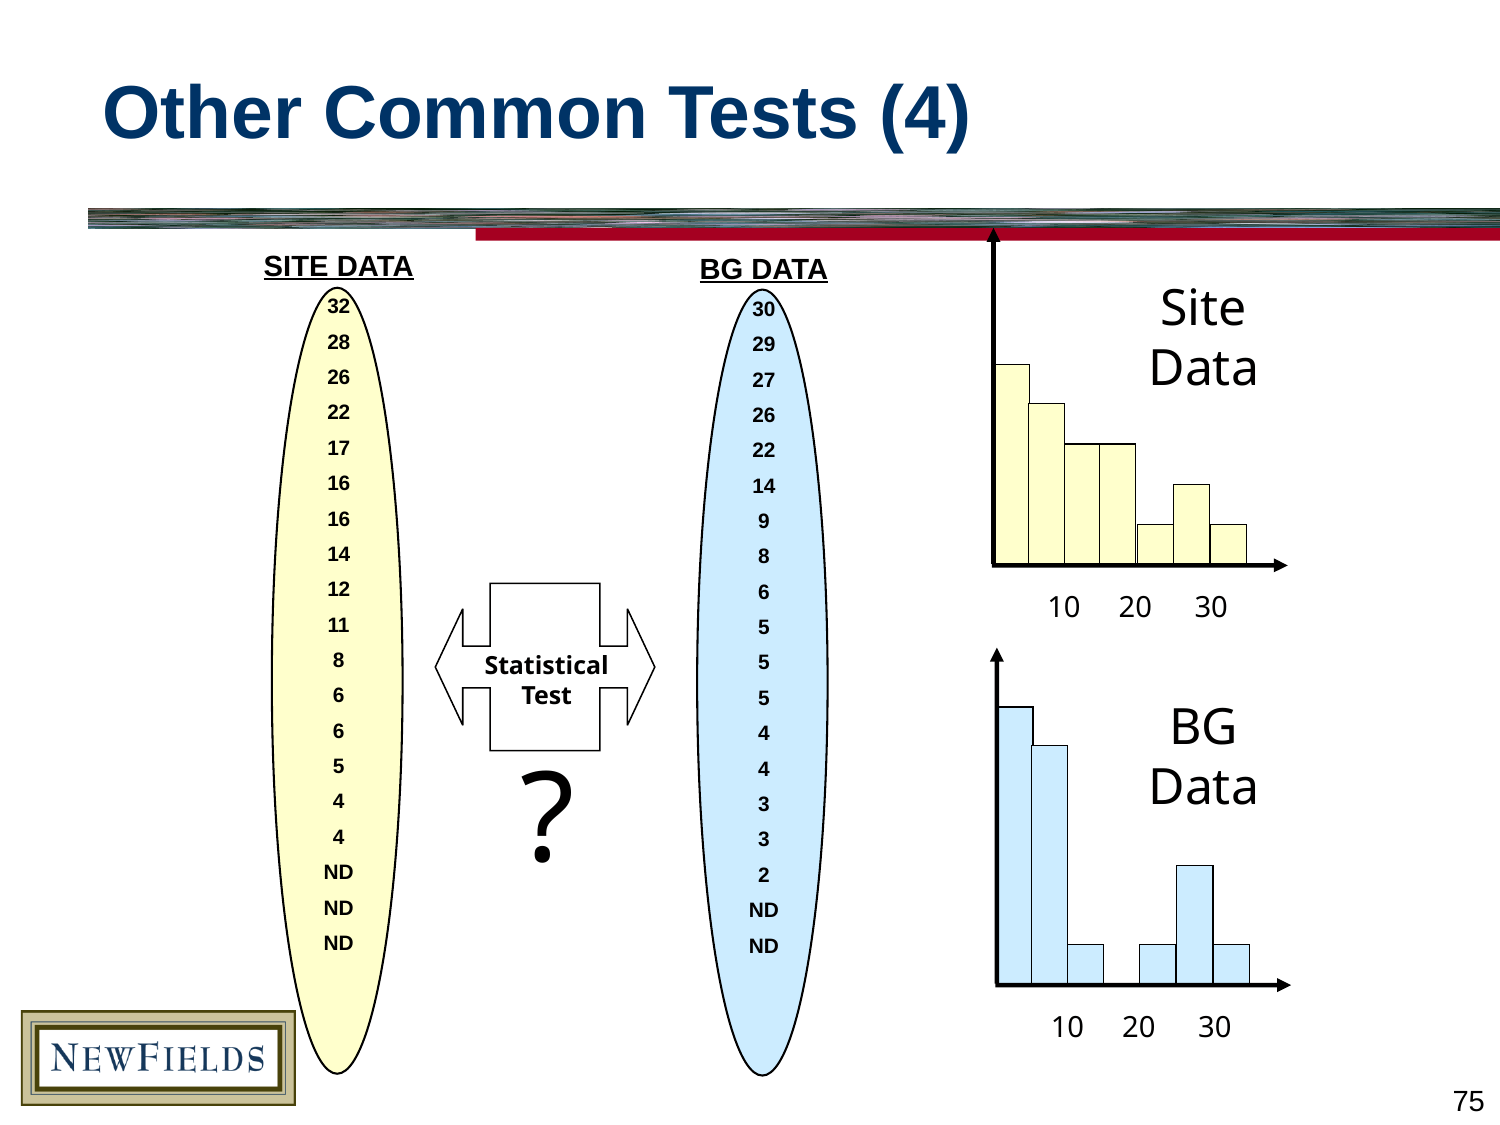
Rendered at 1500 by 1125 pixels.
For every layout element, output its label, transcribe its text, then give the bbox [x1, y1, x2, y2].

title Other Common Tests (4) [87, 20, 1426, 209]
slide_number 75 [1187, 1049, 1500, 1125]
picture [20, 1010, 296, 1106]
picture [88, 208, 1500, 229]
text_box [207, 227, 1292, 1076]
